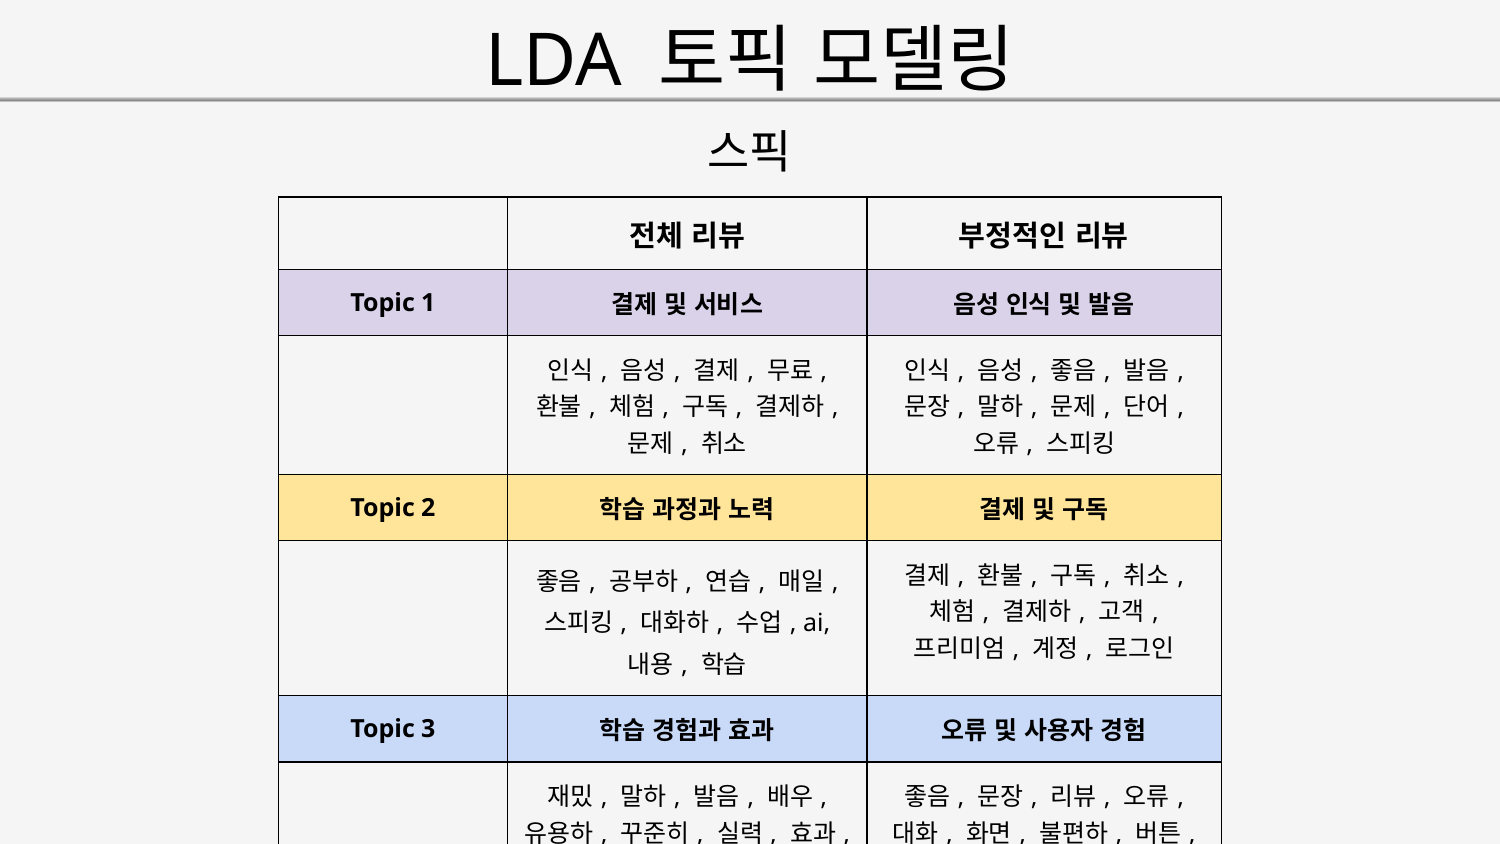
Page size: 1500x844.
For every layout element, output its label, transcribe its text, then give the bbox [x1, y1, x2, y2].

table_header 부정적인 리뷰 [868, 198, 1221, 269]
table_cell 학습 경험과 효과 [508, 696, 866, 761]
table_cell Topic 1 [279, 270, 507, 335]
picture [0, 94, 1500, 104]
table_cell 학습 과정과 노력 [508, 475, 866, 540]
table_cell 좋음, 문장, 리뷰, 오류, 대화, 화면, 불편하, 버튼, 안드로이드, 계속 [868, 763, 1221, 844]
table_cell [279, 336, 507, 474]
table_cell 인식, 음성, 좋음, 발음, 문장, 말하, 문제, 단어, 오류, 스피킹 [868, 336, 1221, 474]
table_cell 결제 및 구독 [868, 475, 1221, 540]
title 스픽 [51, 112, 1449, 198]
table_cell 오류 및 사용자 경험 [868, 696, 1221, 761]
table_cell 인식, 음성, 결제, 무료, 환불, 체험, 구독, 결제하, 문제, 취소 [508, 336, 866, 474]
table_cell Topic 3 [279, 696, 507, 761]
table_header 전체 리뷰 [508, 198, 866, 269]
table_cell 음성 인식 및 발음 [868, 270, 1221, 335]
table_cell Topic 2 [279, 475, 507, 540]
table_cell 좋음, 공부하, 연습, 매일, 스피킹, 대화하, 수업, ai, 내용, 학습 [508, 541, 866, 695]
table_cell 재밌, 말하, 발음, 배우, 유용하, 꾸준히, 실력, 효과, 해보, 유창하 [508, 763, 866, 844]
table_cell 결제 및 서비스 [508, 270, 866, 335]
table_cell [279, 763, 507, 844]
title LDA 토픽 모델링 [51, 9, 1449, 93]
table_cell [279, 541, 507, 695]
table_cell 결제, 환불, 구독, 취소, 체험, 결제하, 고객, 프리미엄, 계정, 로그인 [868, 541, 1221, 695]
table_header [279, 198, 507, 269]
